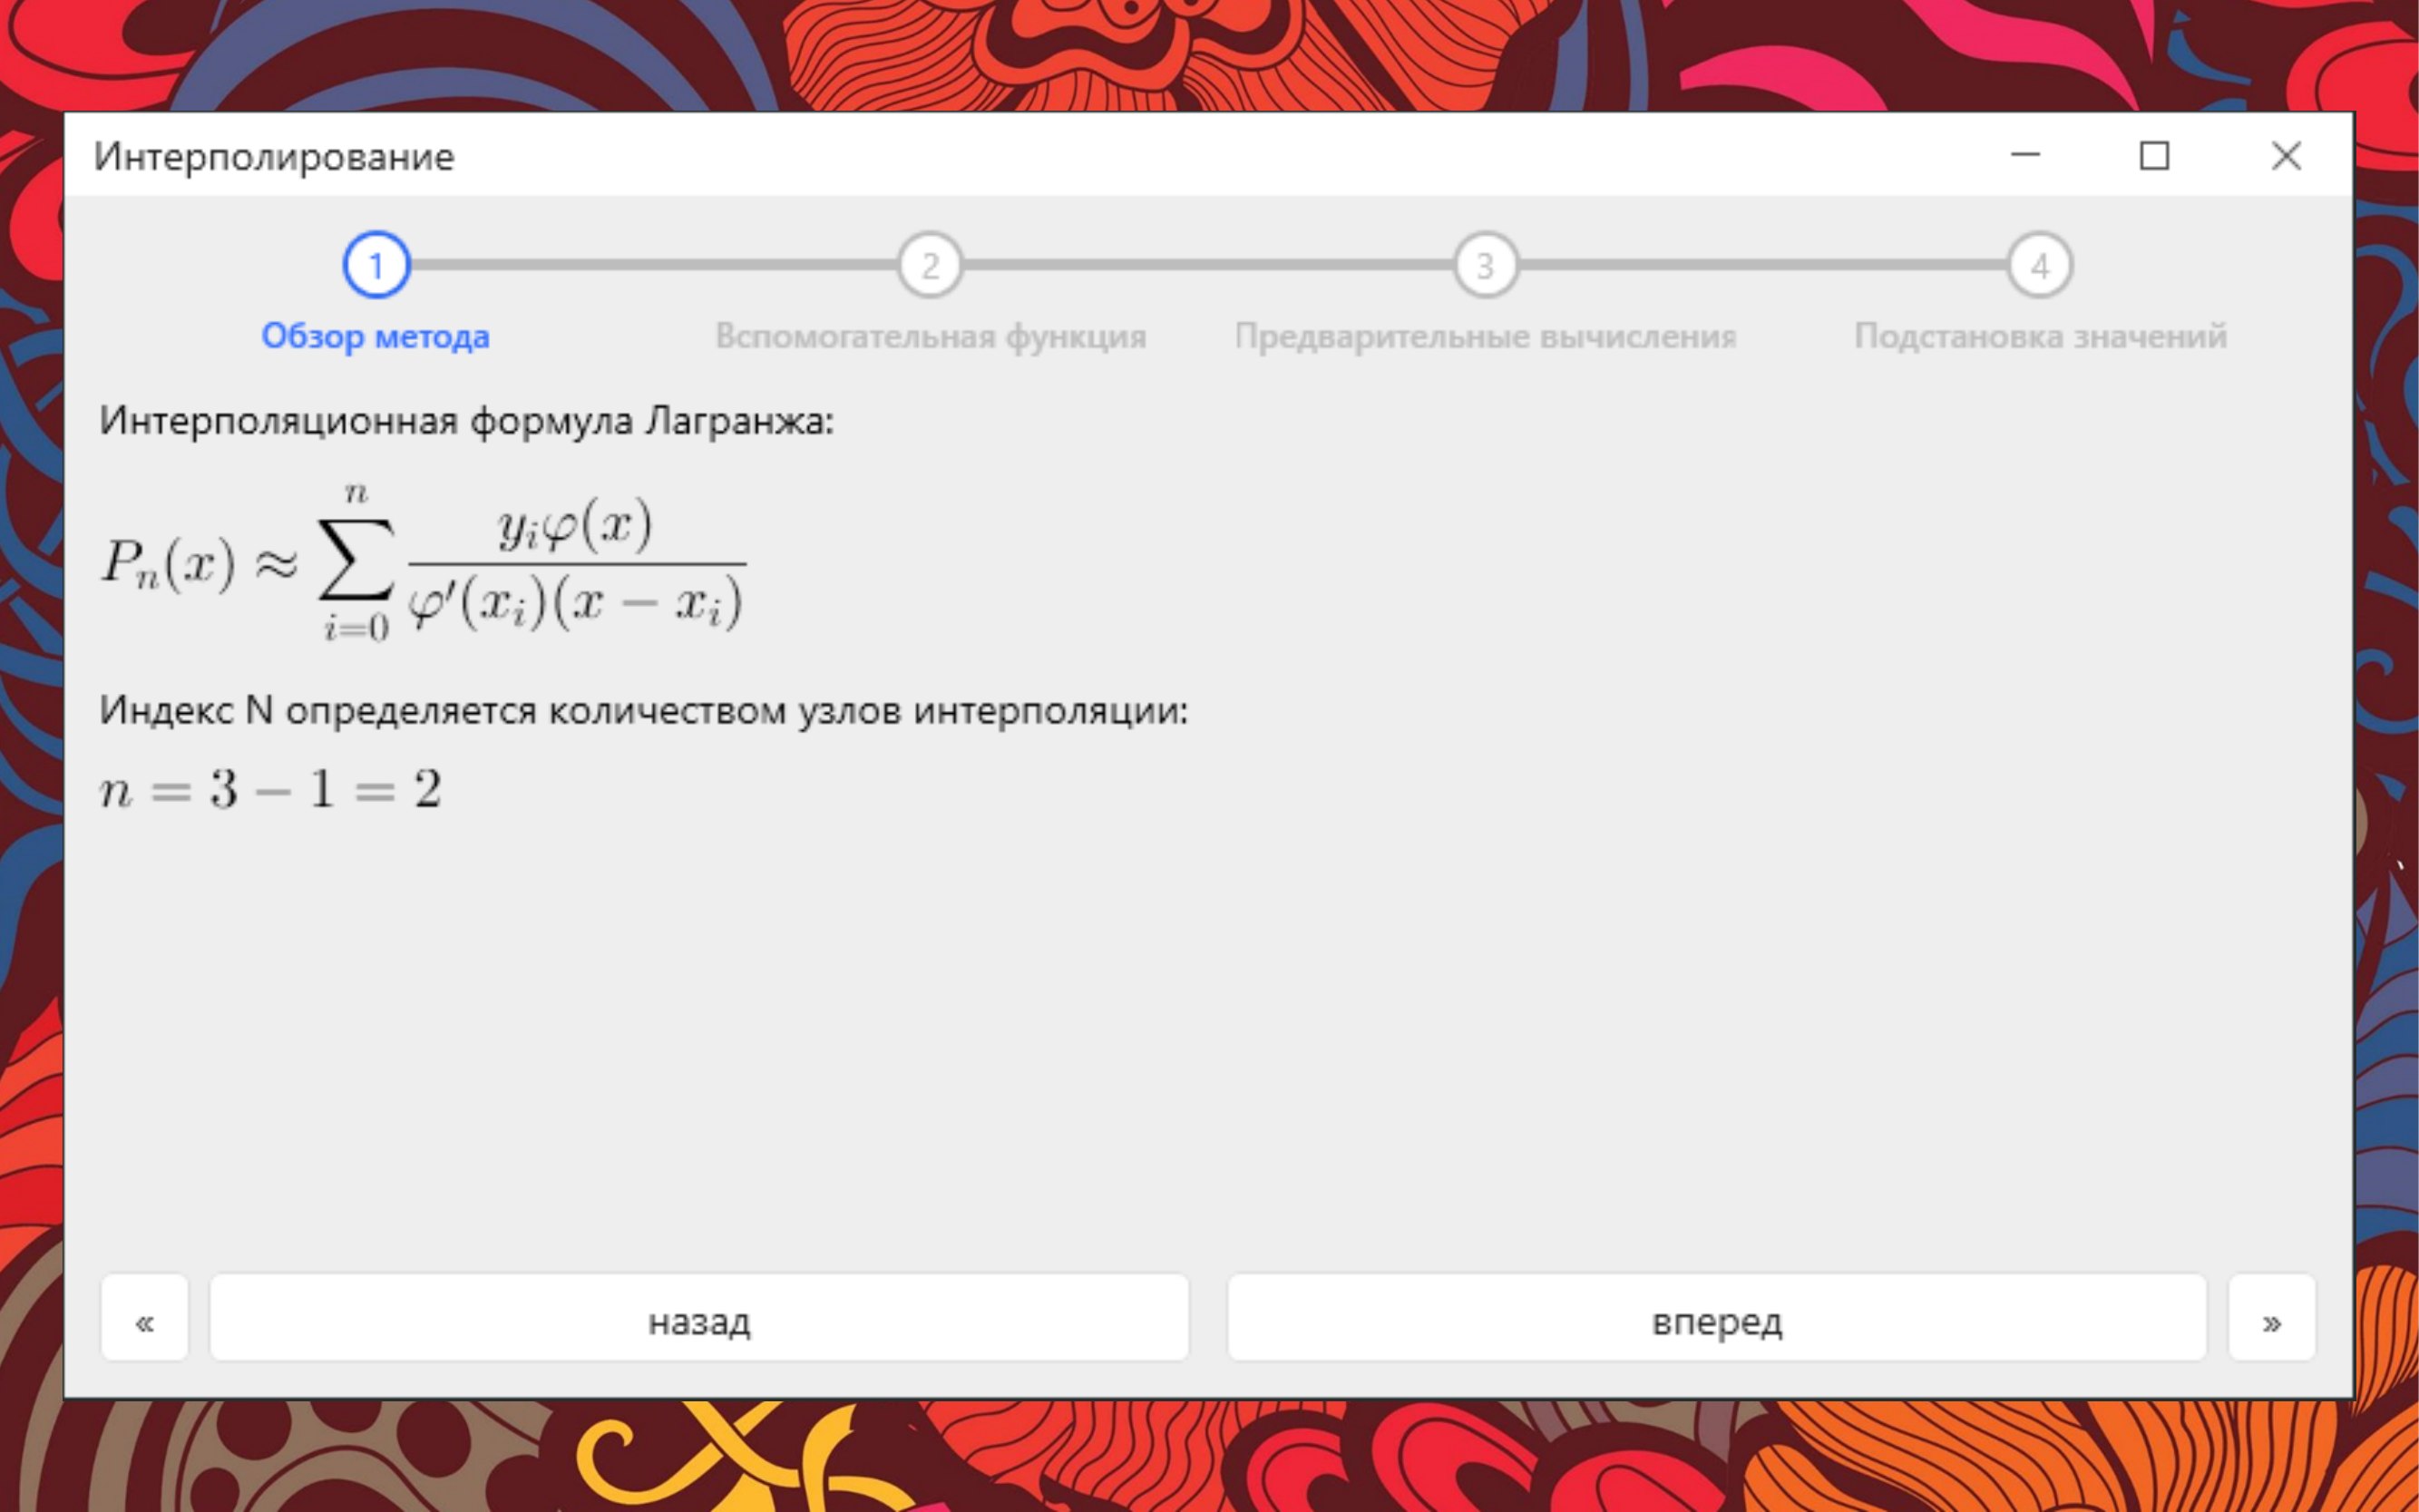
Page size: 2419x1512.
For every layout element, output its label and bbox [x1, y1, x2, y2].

list [63, 111, 2356, 1401]
picture [0, 0, 2419, 1512]
